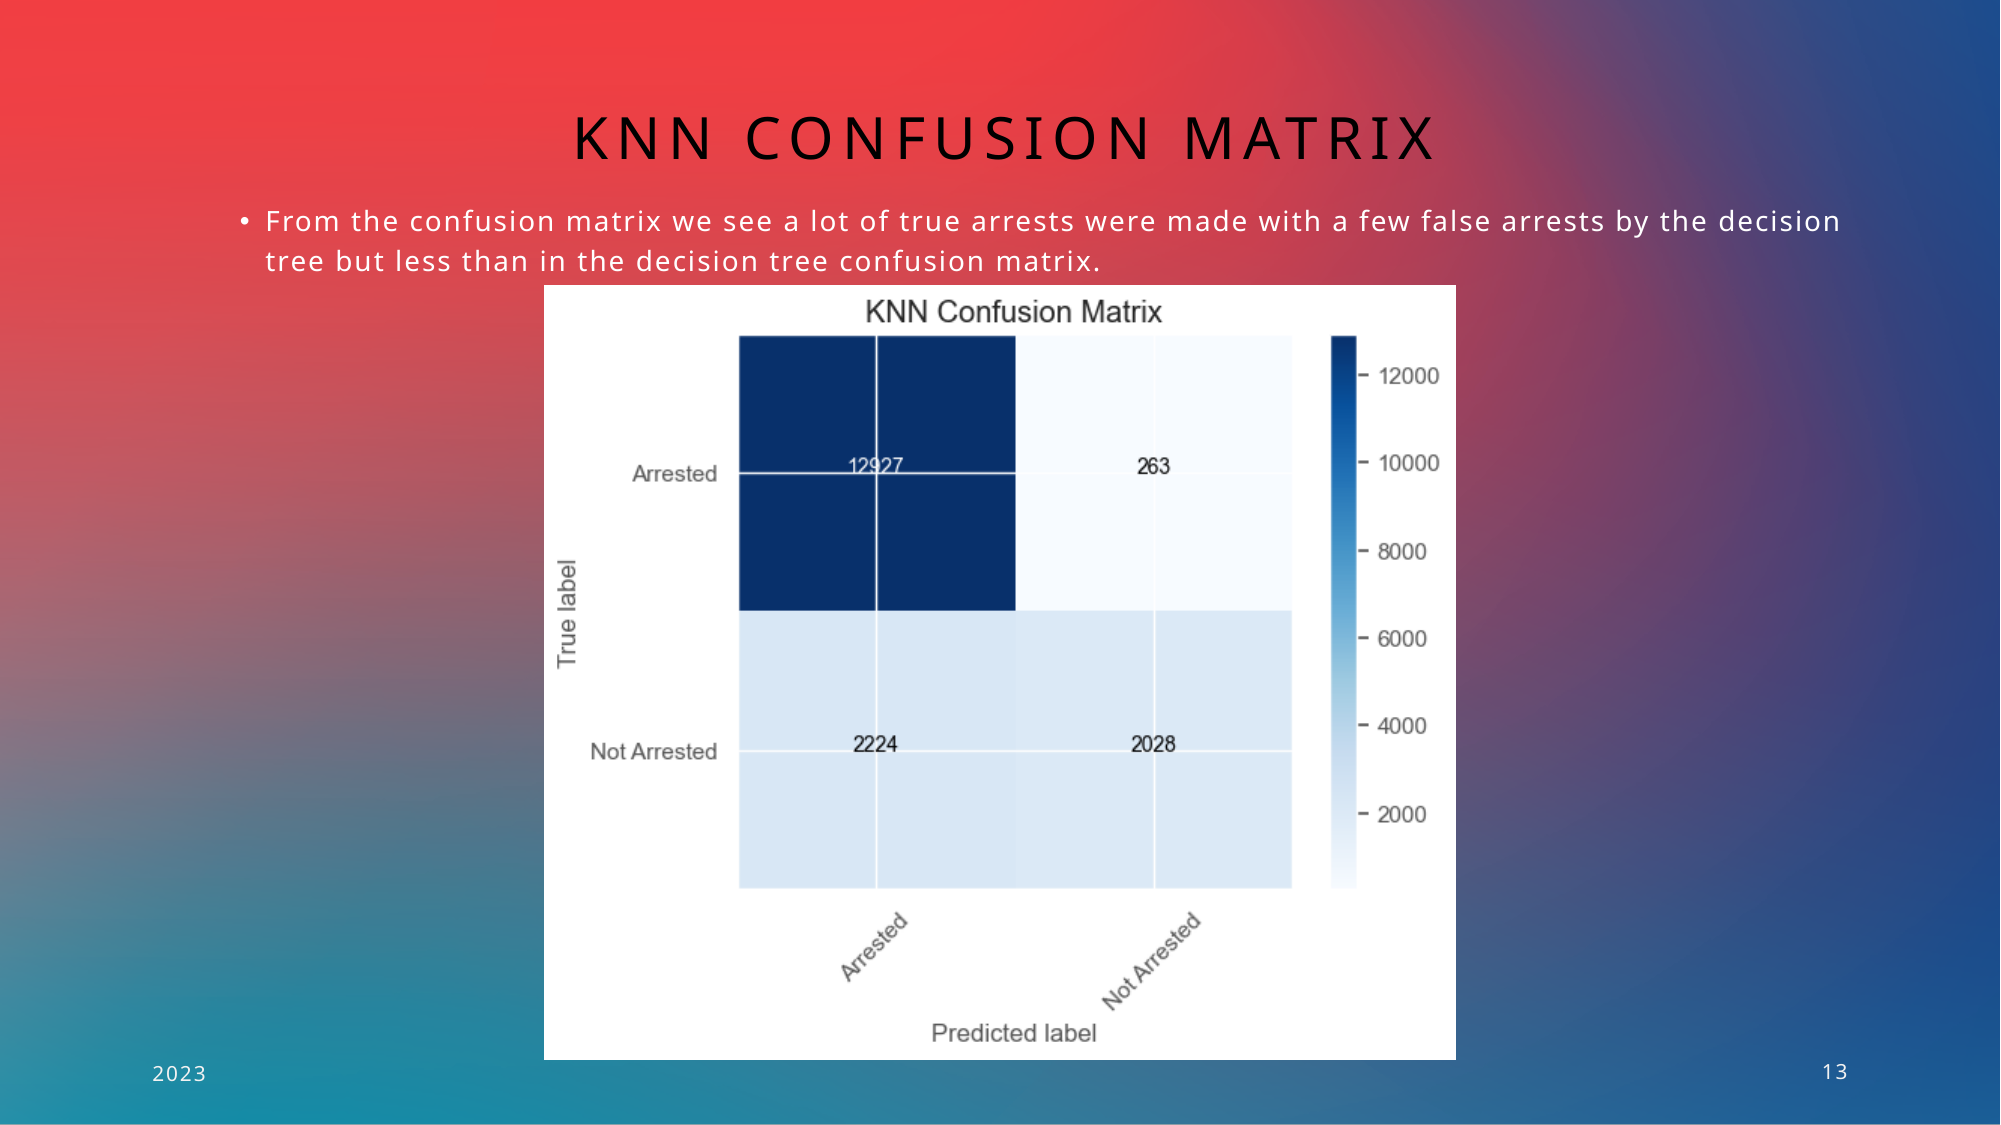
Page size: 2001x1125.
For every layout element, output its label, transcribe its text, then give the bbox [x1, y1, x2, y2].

slide_number 2023 [137, 1042, 588, 1103]
slide_number 13 [1412, 1042, 1863, 1103]
picture [0, 0, 2000, 1125]
title Knn confusion matrix [137, 72, 1869, 199]
list From the confusion matrix we see a lot of true arrests were made with a few false arrests by the decision tree but less than in the decision tree confusion matrix. [224, 199, 1869, 286]
